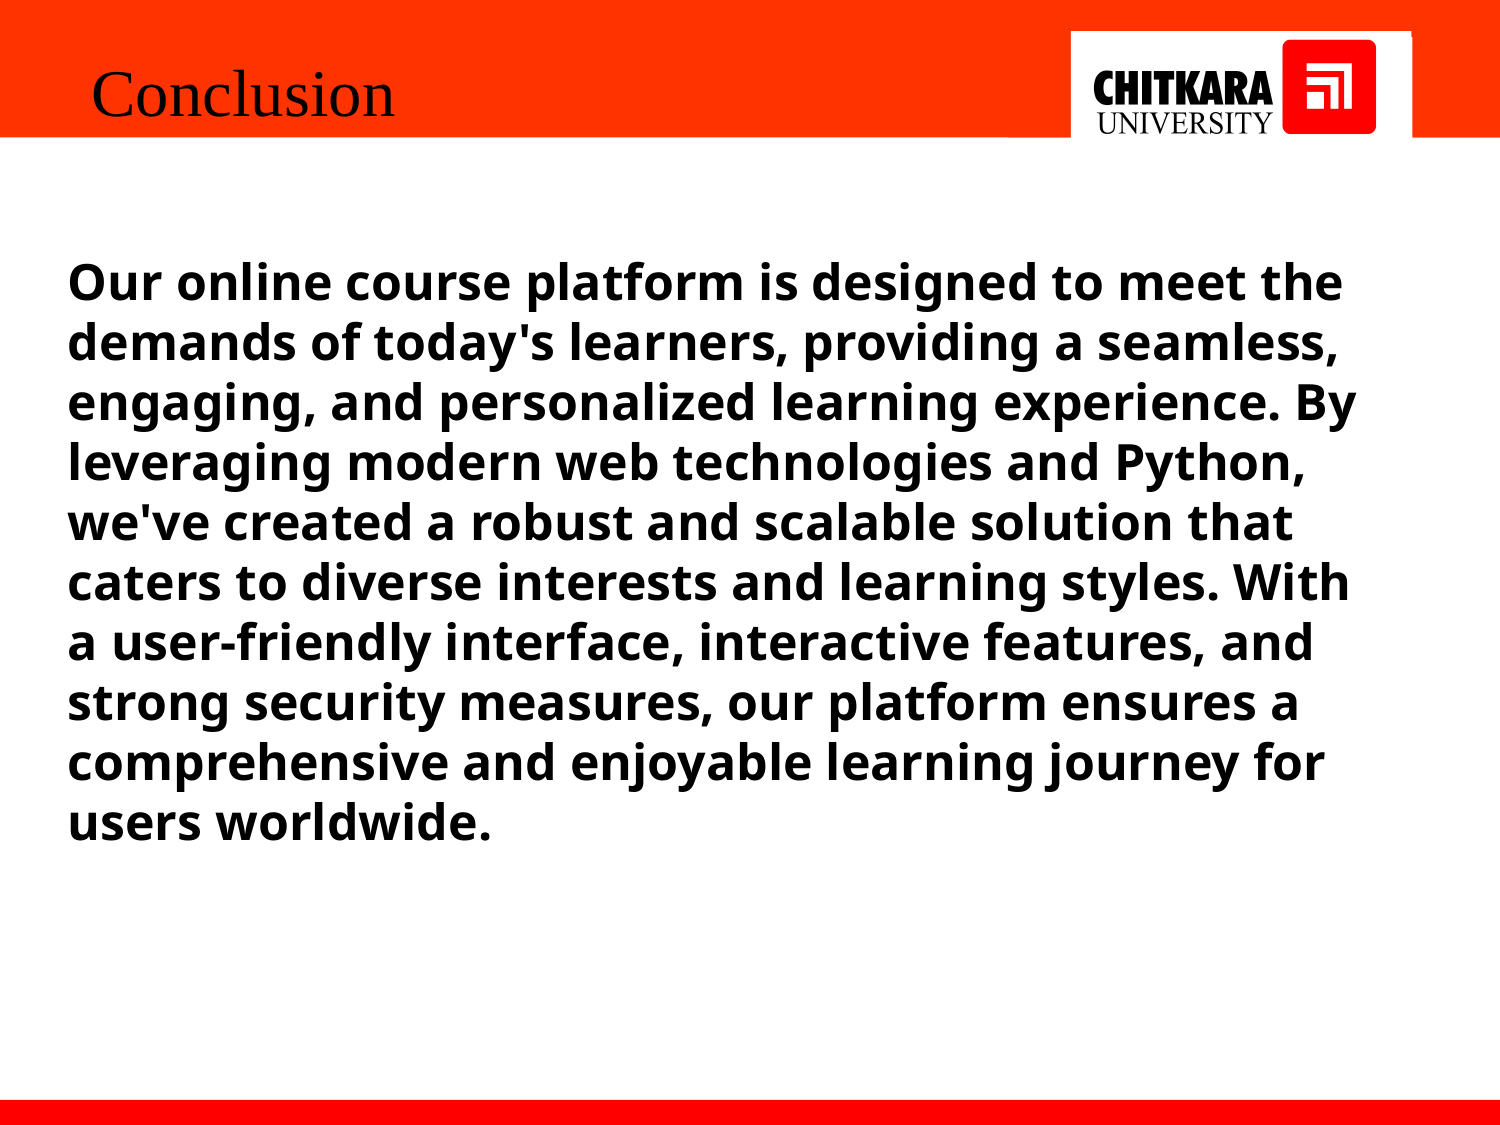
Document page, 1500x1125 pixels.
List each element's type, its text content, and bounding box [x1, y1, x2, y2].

text_box Our online course platform is designed to meet the demands of today's learners, providing a seamless, engaging, and personalized learning experience. By leveraging modern web technologies and Python, we've created a robust and scalable solution that caters to diverse interests and learning styles. With a user-friendly interface, interactive features, and strong security measures, our platform ensures a comprehensive and enjoyable learning journey for users worldwide. [53, 243, 1388, 919]
picture [1074, 37, 1391, 138]
text_box Conclusion [76, 42, 963, 138]
